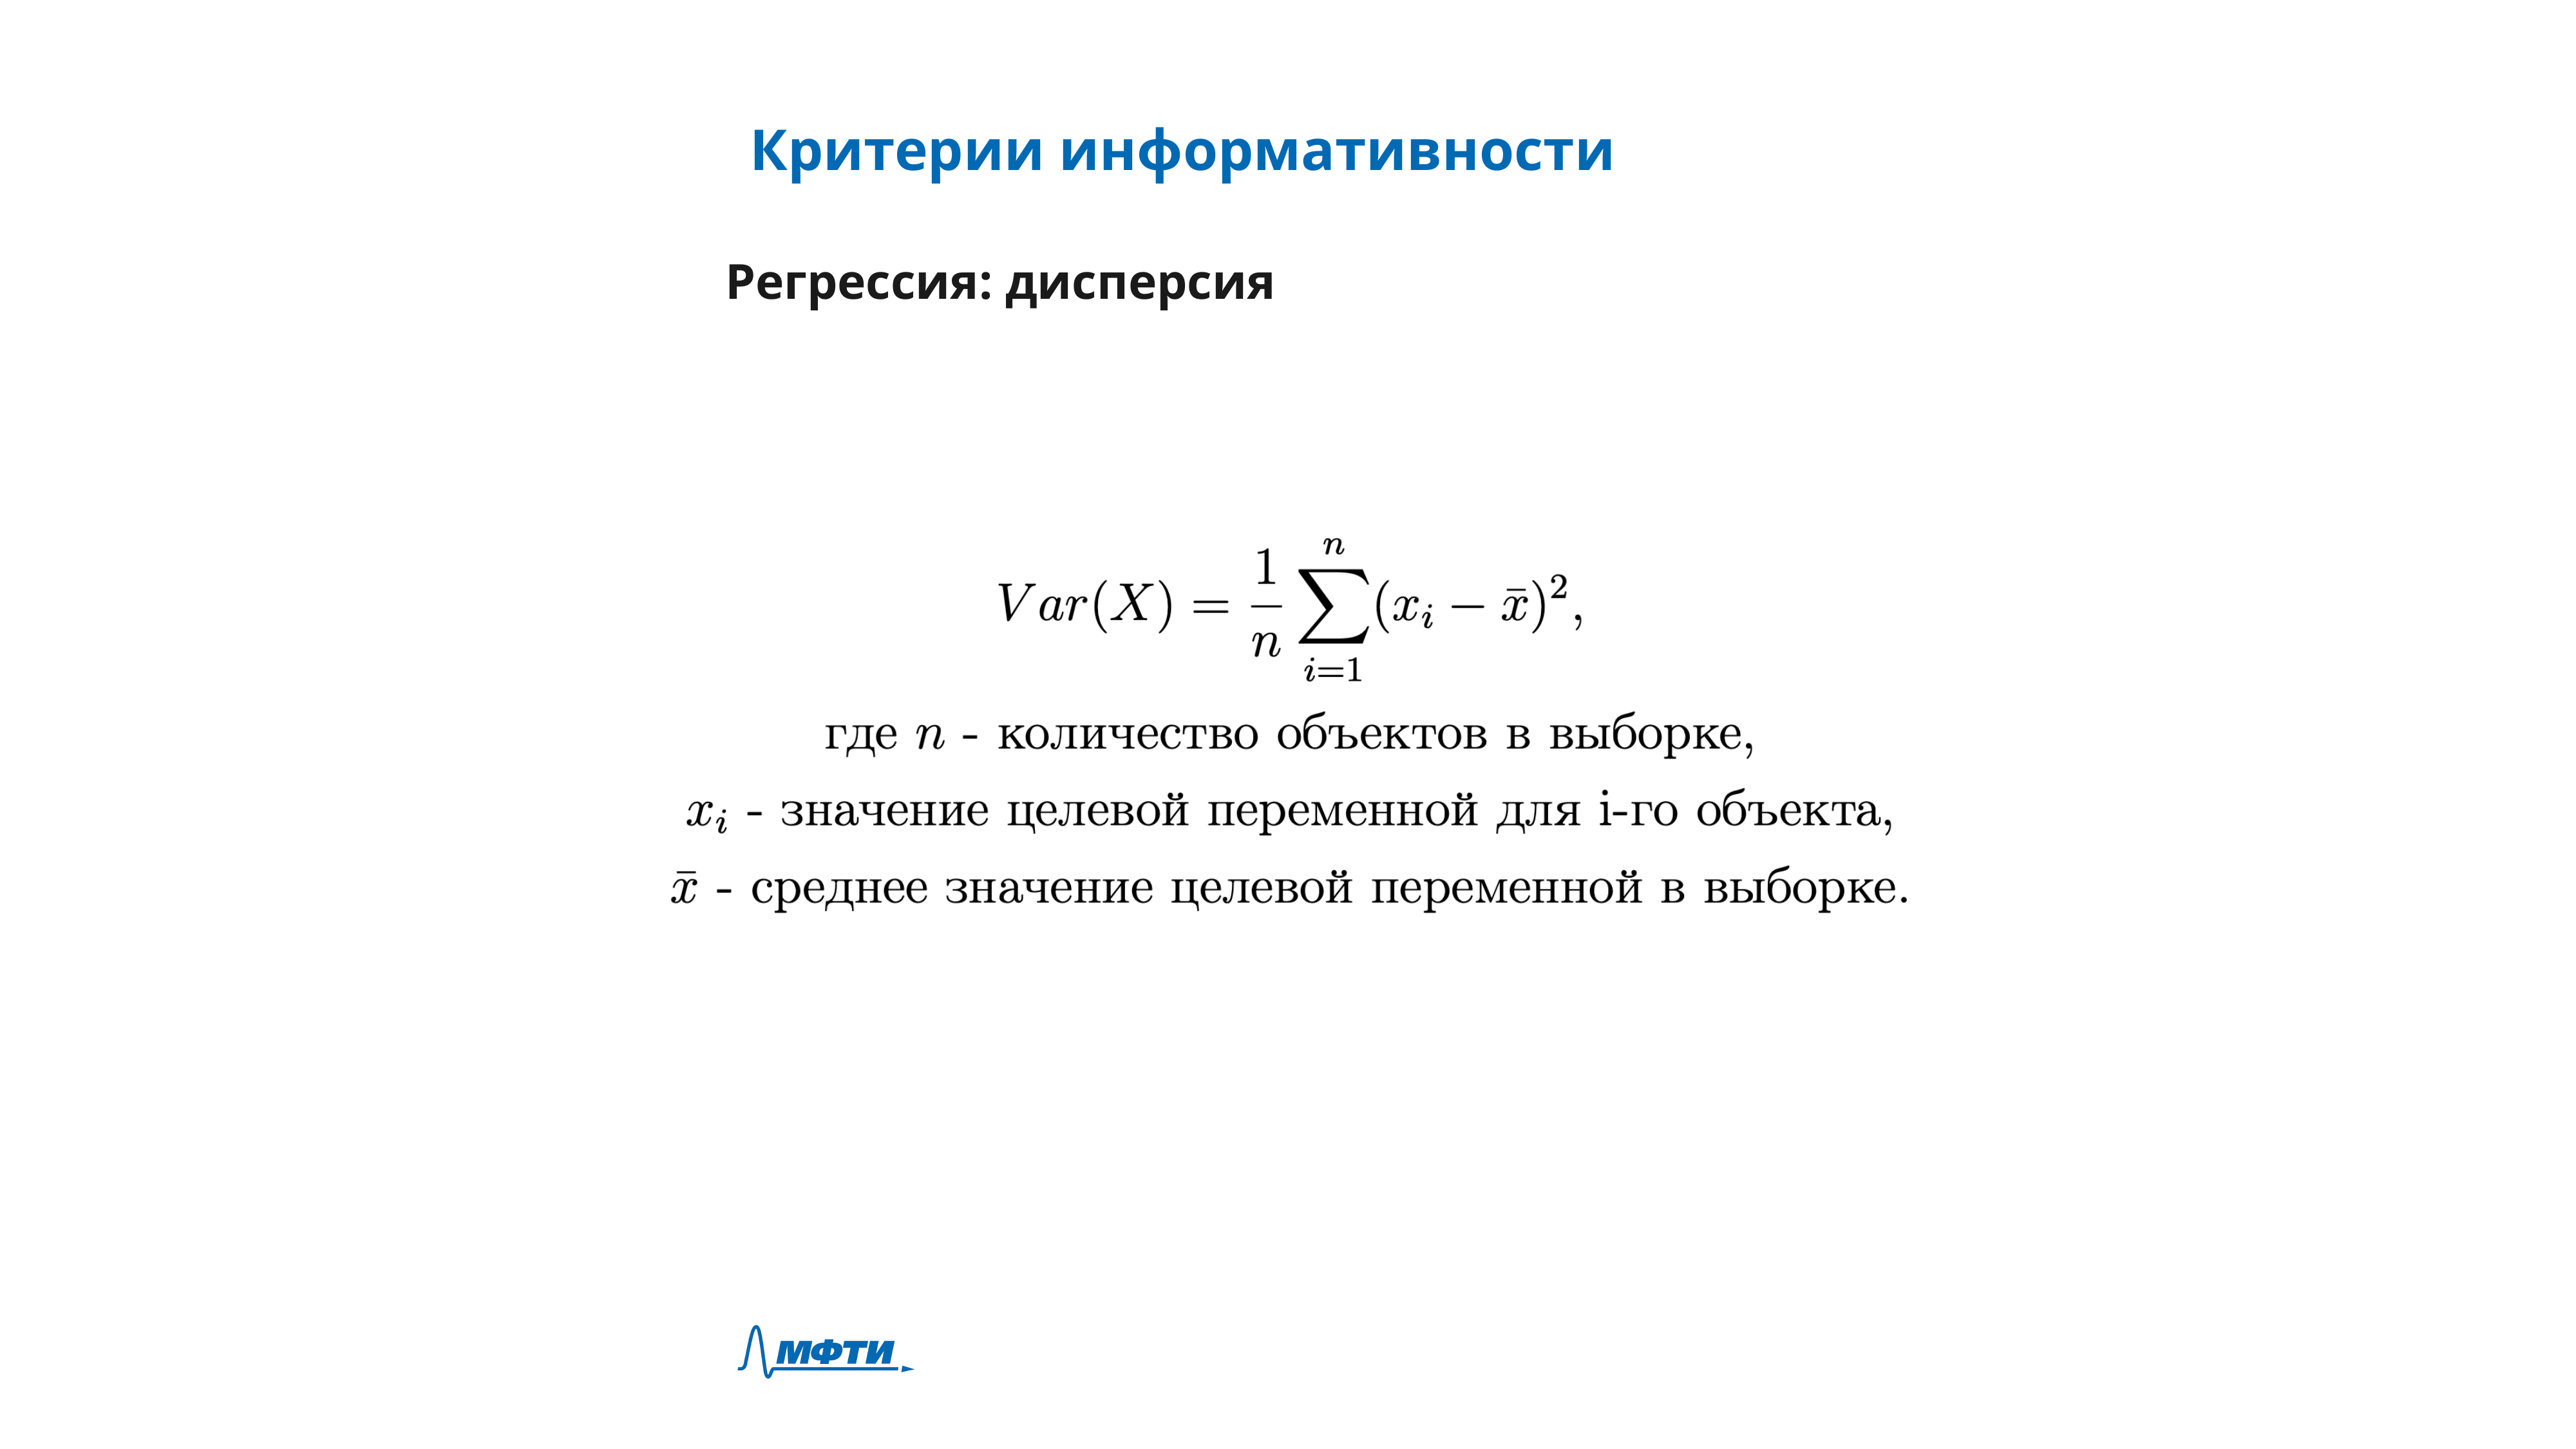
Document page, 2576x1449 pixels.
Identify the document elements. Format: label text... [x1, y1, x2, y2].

picture [661, 530, 1915, 919]
picture [715, 1302, 937, 1401]
text_box Регрессия: дисперсия [725, 251, 1851, 309]
list Критерии информативности [735, 94, 1721, 200]
